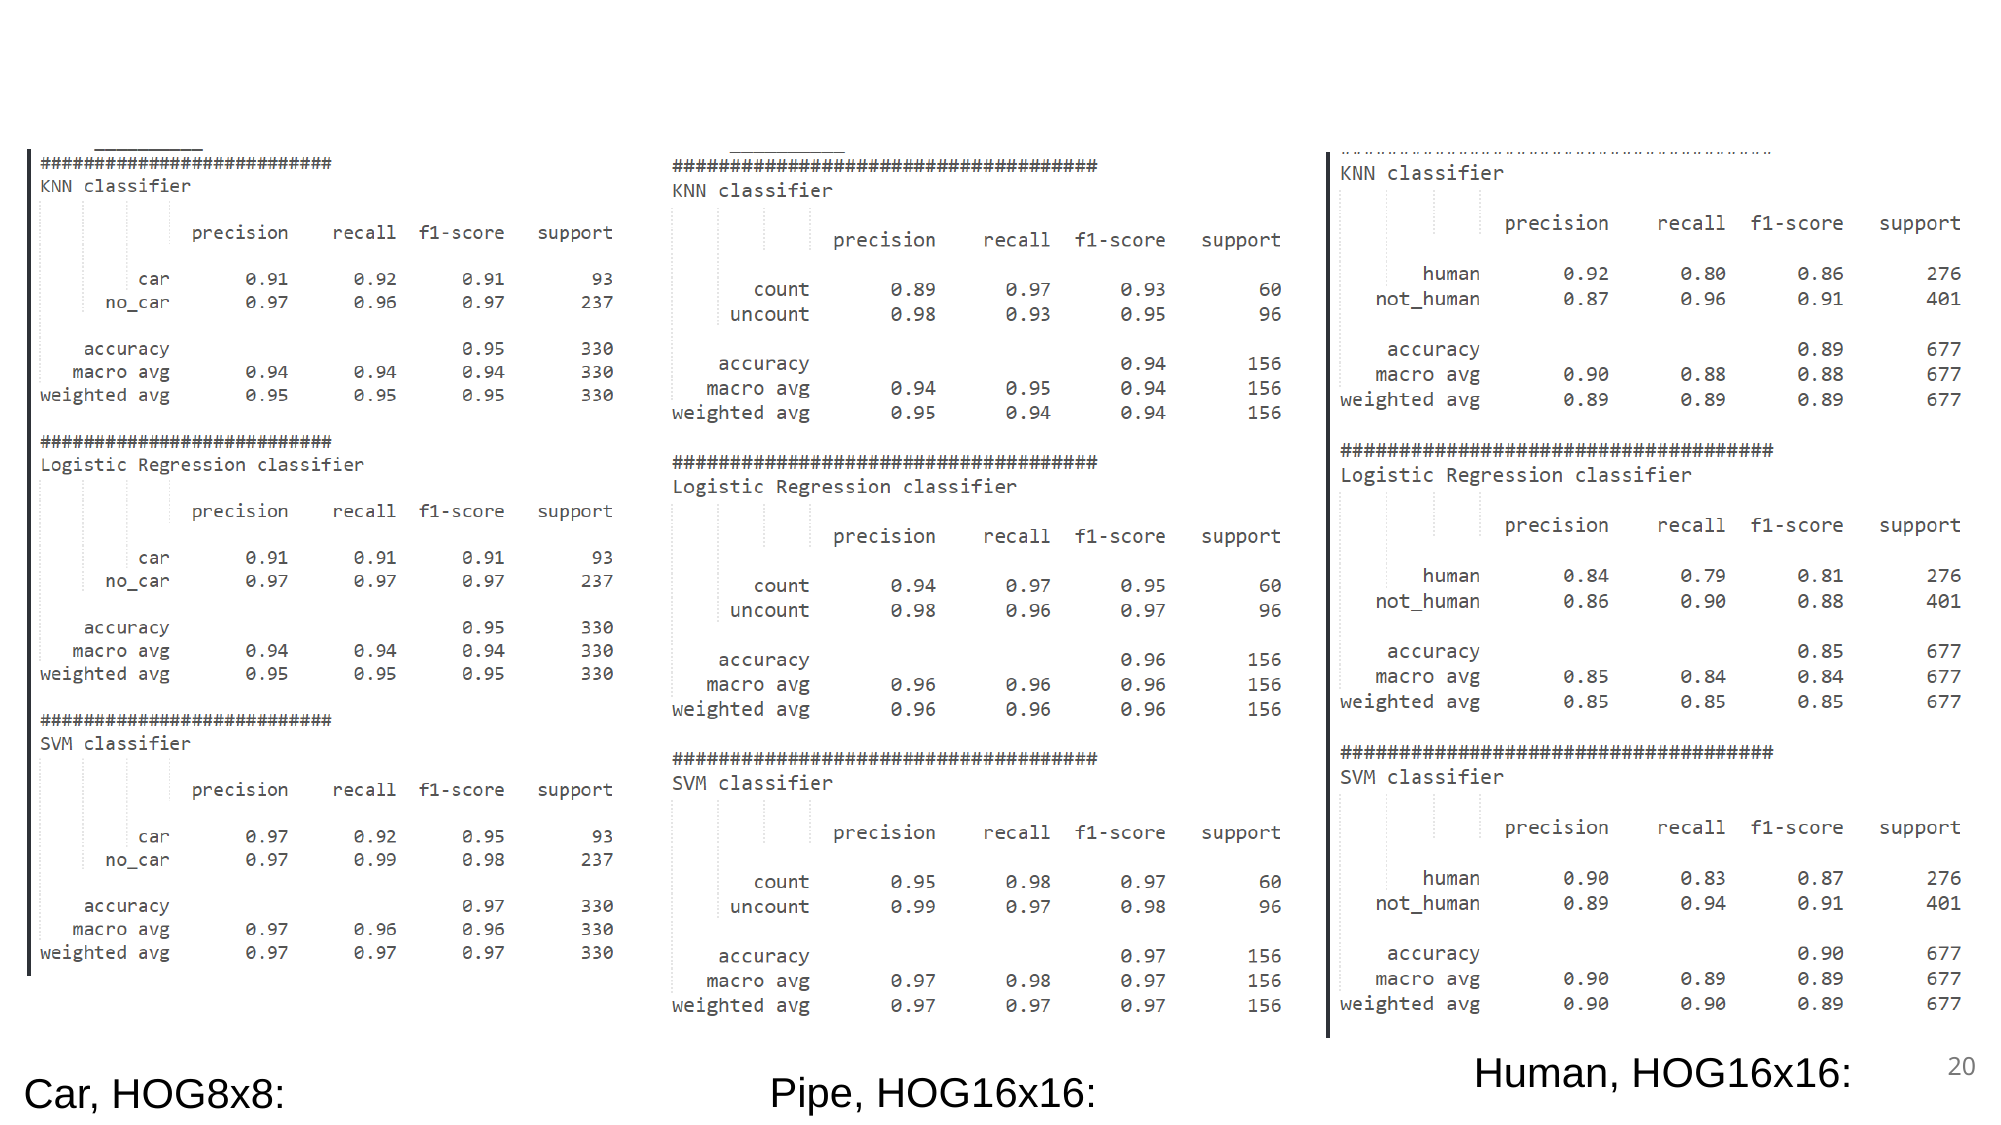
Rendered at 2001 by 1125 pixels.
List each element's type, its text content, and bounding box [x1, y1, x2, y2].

text_box Pipe, HOG16x16: [754, 1055, 1115, 1124]
picture [661, 151, 1312, 1038]
slide_number 20 [1541, 1038, 1992, 1098]
text_box Car, HOG8x8: [8, 1055, 315, 1124]
picture [26, 148, 648, 976]
text_box Human, HOG16x16: [1459, 1038, 1895, 1103]
picture [1325, 151, 1997, 1038]
